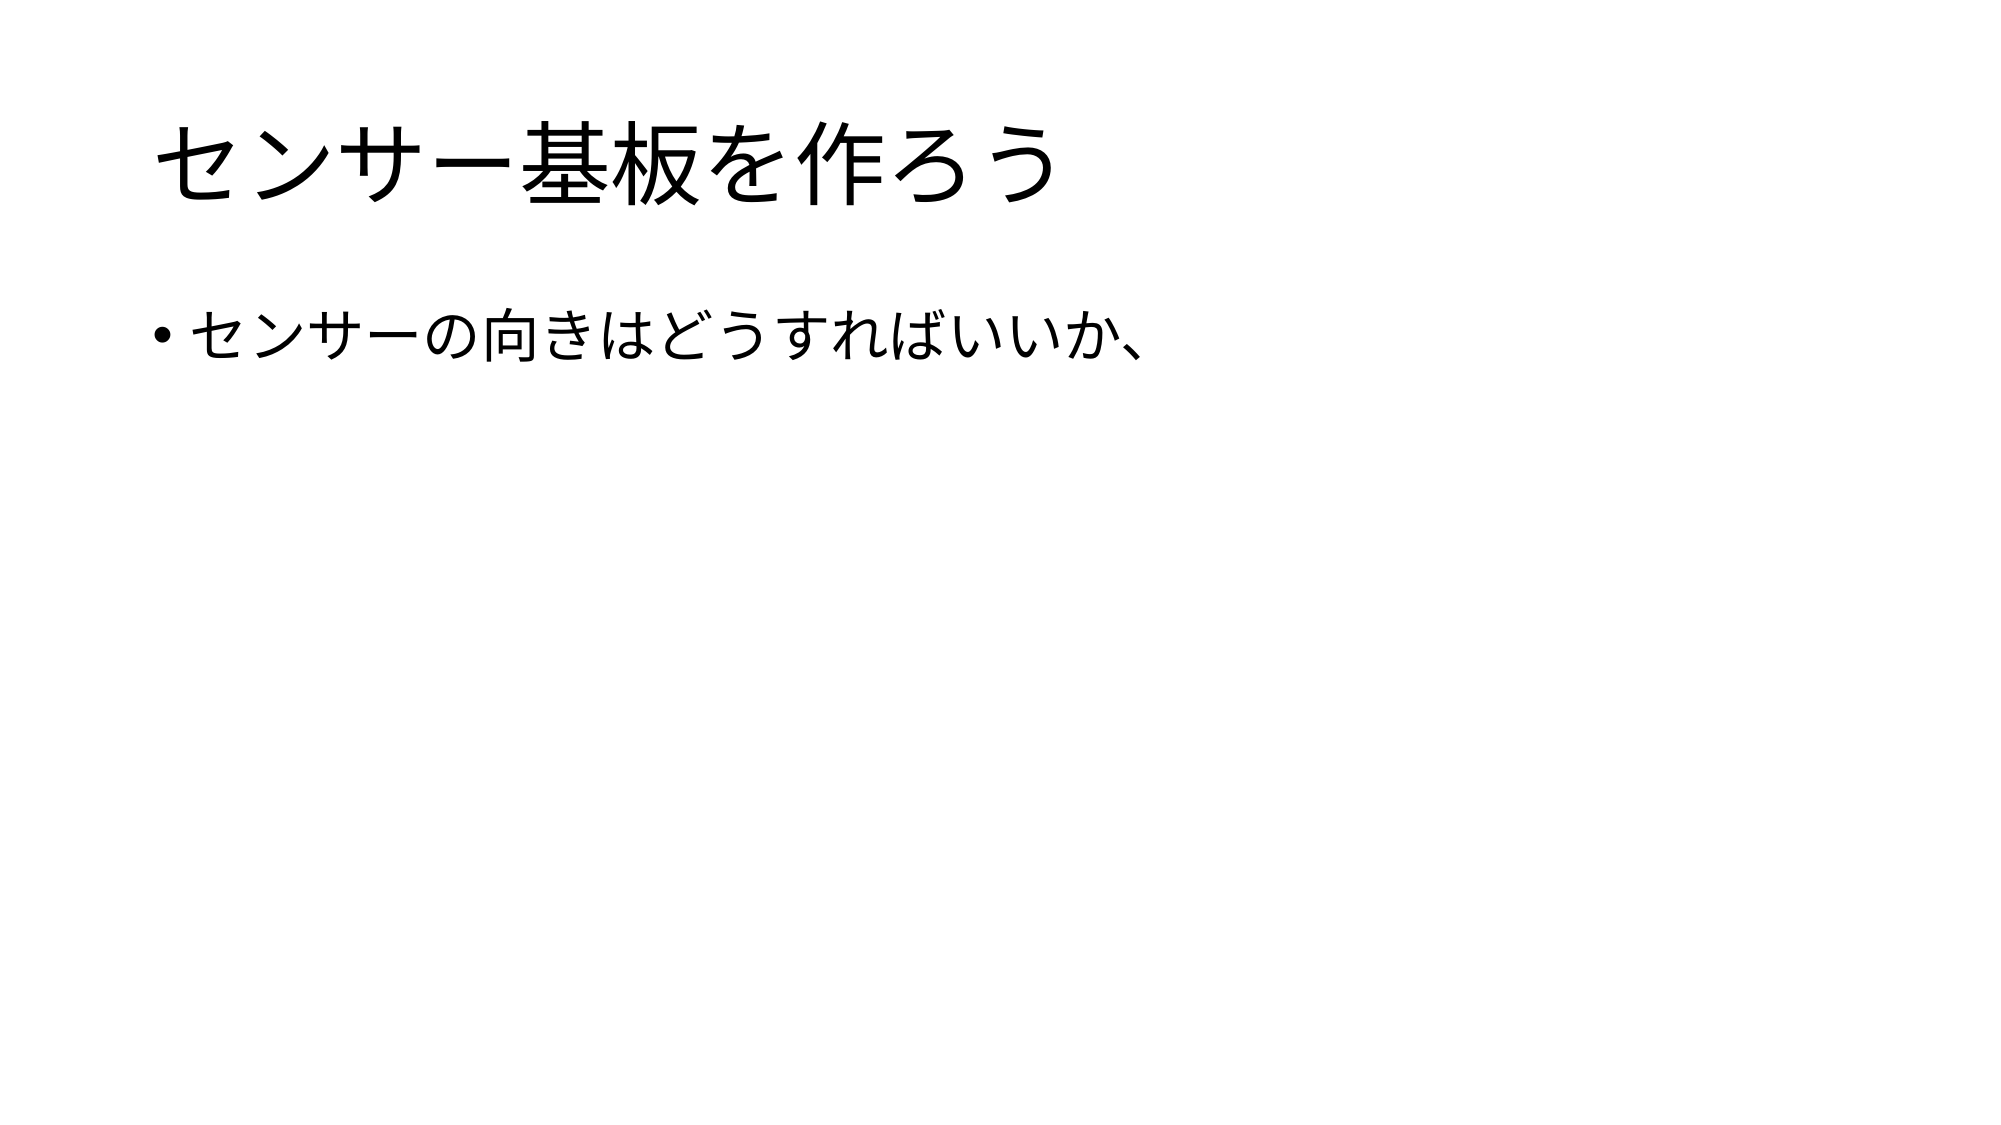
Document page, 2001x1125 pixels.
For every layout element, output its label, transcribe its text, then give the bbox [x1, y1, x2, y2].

list センサーの向きはどうすればいいか、 [137, 299, 1863, 1014]
title センサー基板を作ろう [137, 59, 1863, 278]
